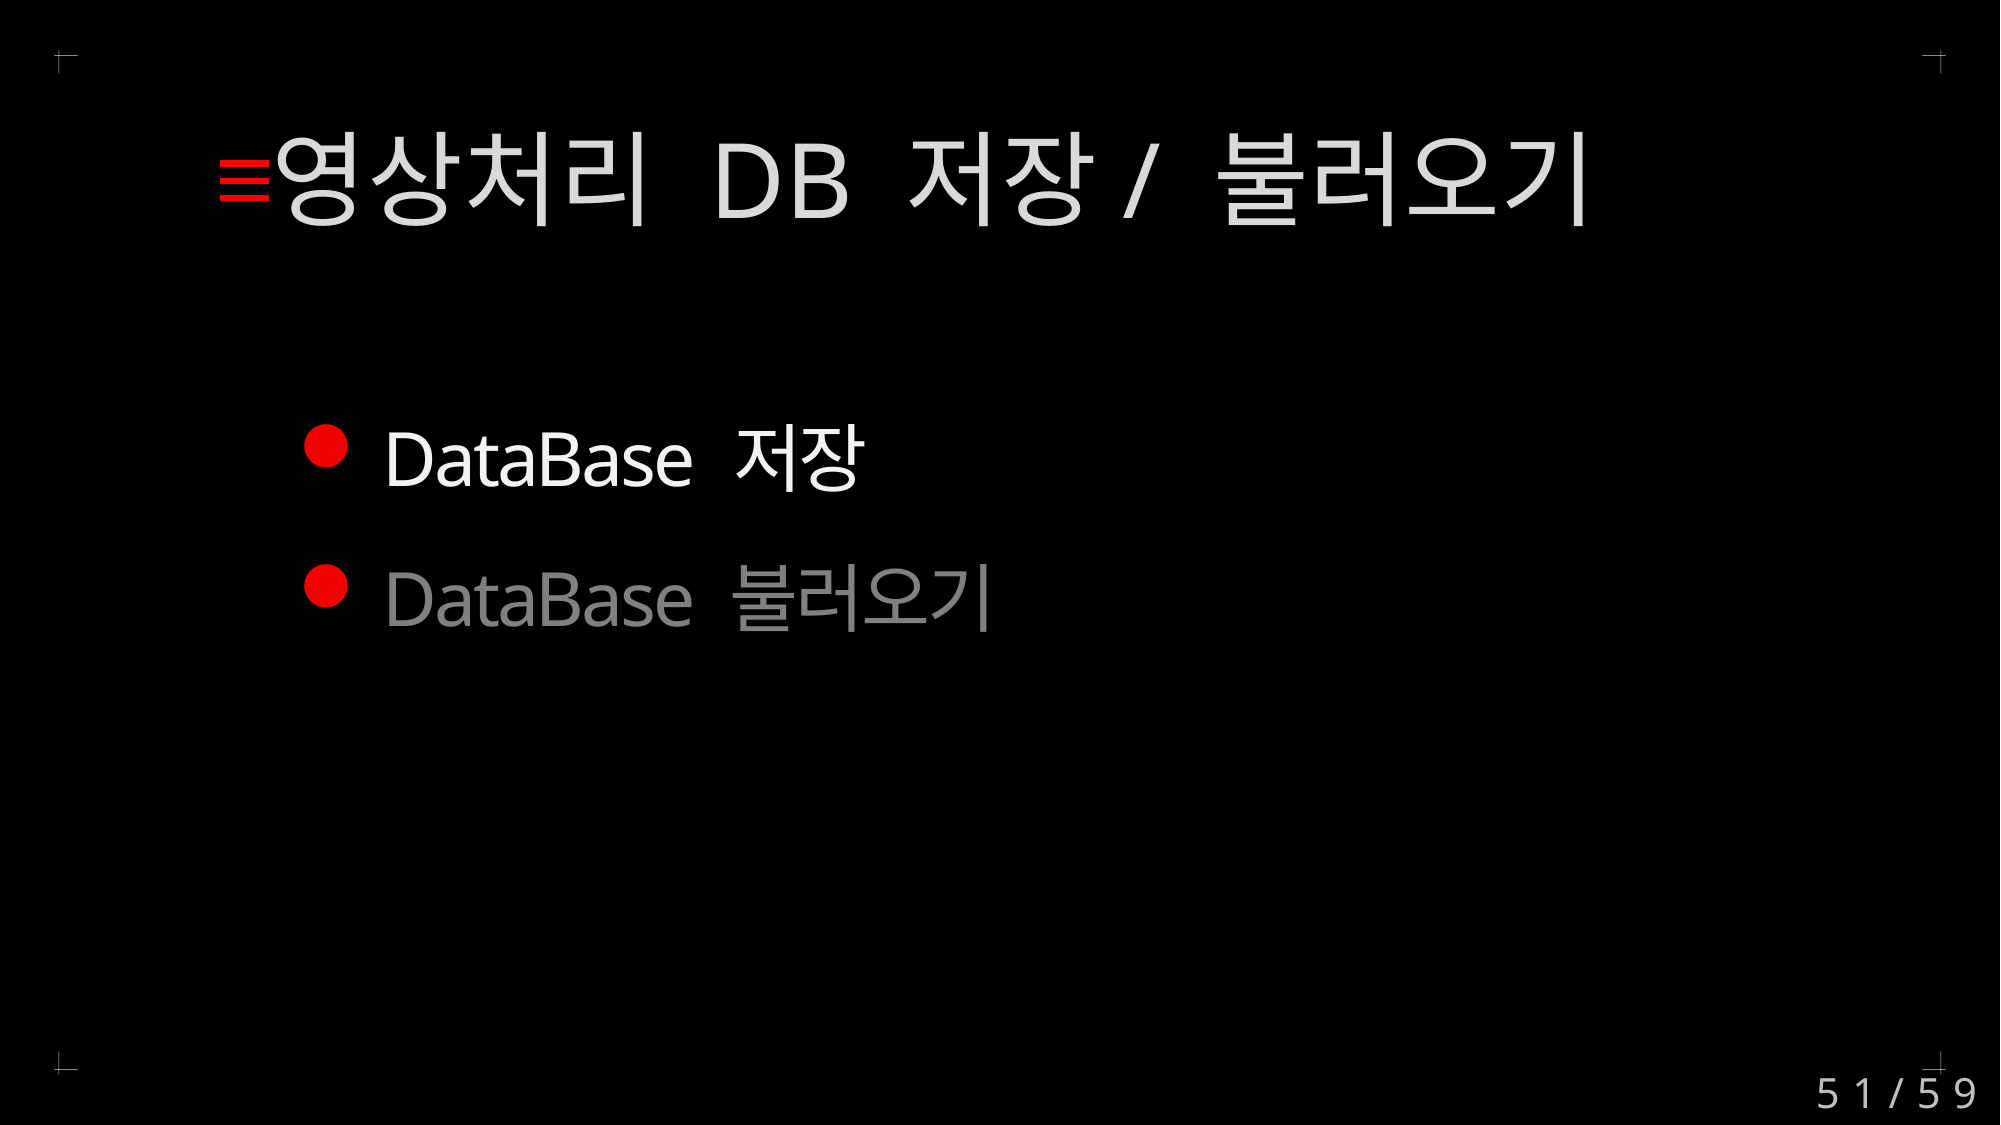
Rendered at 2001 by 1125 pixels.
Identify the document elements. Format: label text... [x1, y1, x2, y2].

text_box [1922, 50, 1946, 74]
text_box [1922, 1051, 1946, 1075]
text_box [54, 50, 78, 74]
text_box 51/59 [1793, 1059, 2000, 1125]
text_box DataBase 저장 DataBase 불러오기 [283, 403, 2000, 839]
text_box 영상처리 DB 저장/ 불러오기 [256, 106, 1612, 247]
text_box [54, 1051, 78, 1075]
